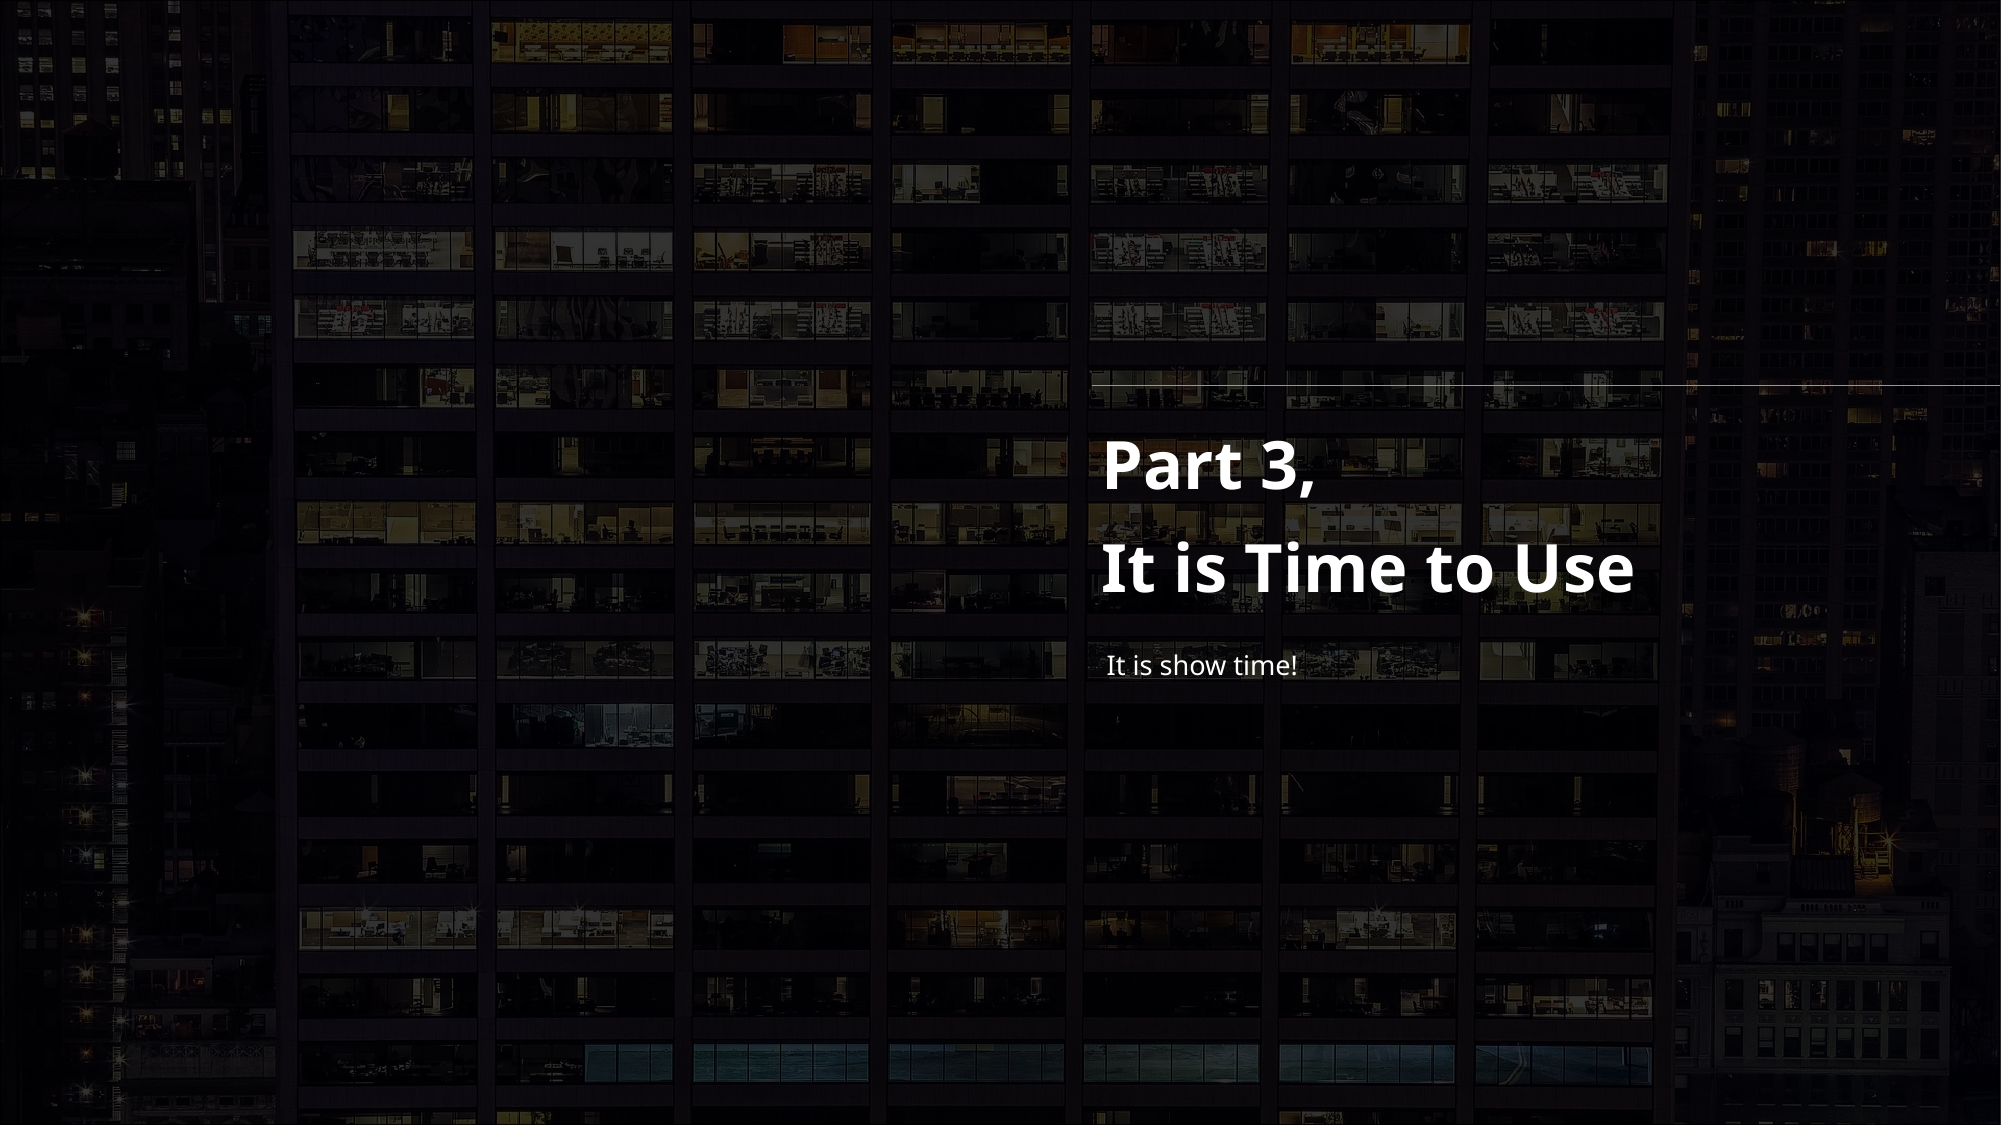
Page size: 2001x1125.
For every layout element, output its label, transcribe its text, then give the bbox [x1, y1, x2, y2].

text_box It is Time to Use [1086, 518, 1913, 614]
text_box It is show time! [1091, 641, 1313, 689]
text_box Part 3, [1086, 415, 1913, 511]
picture [2, 1, 1998, 1123]
